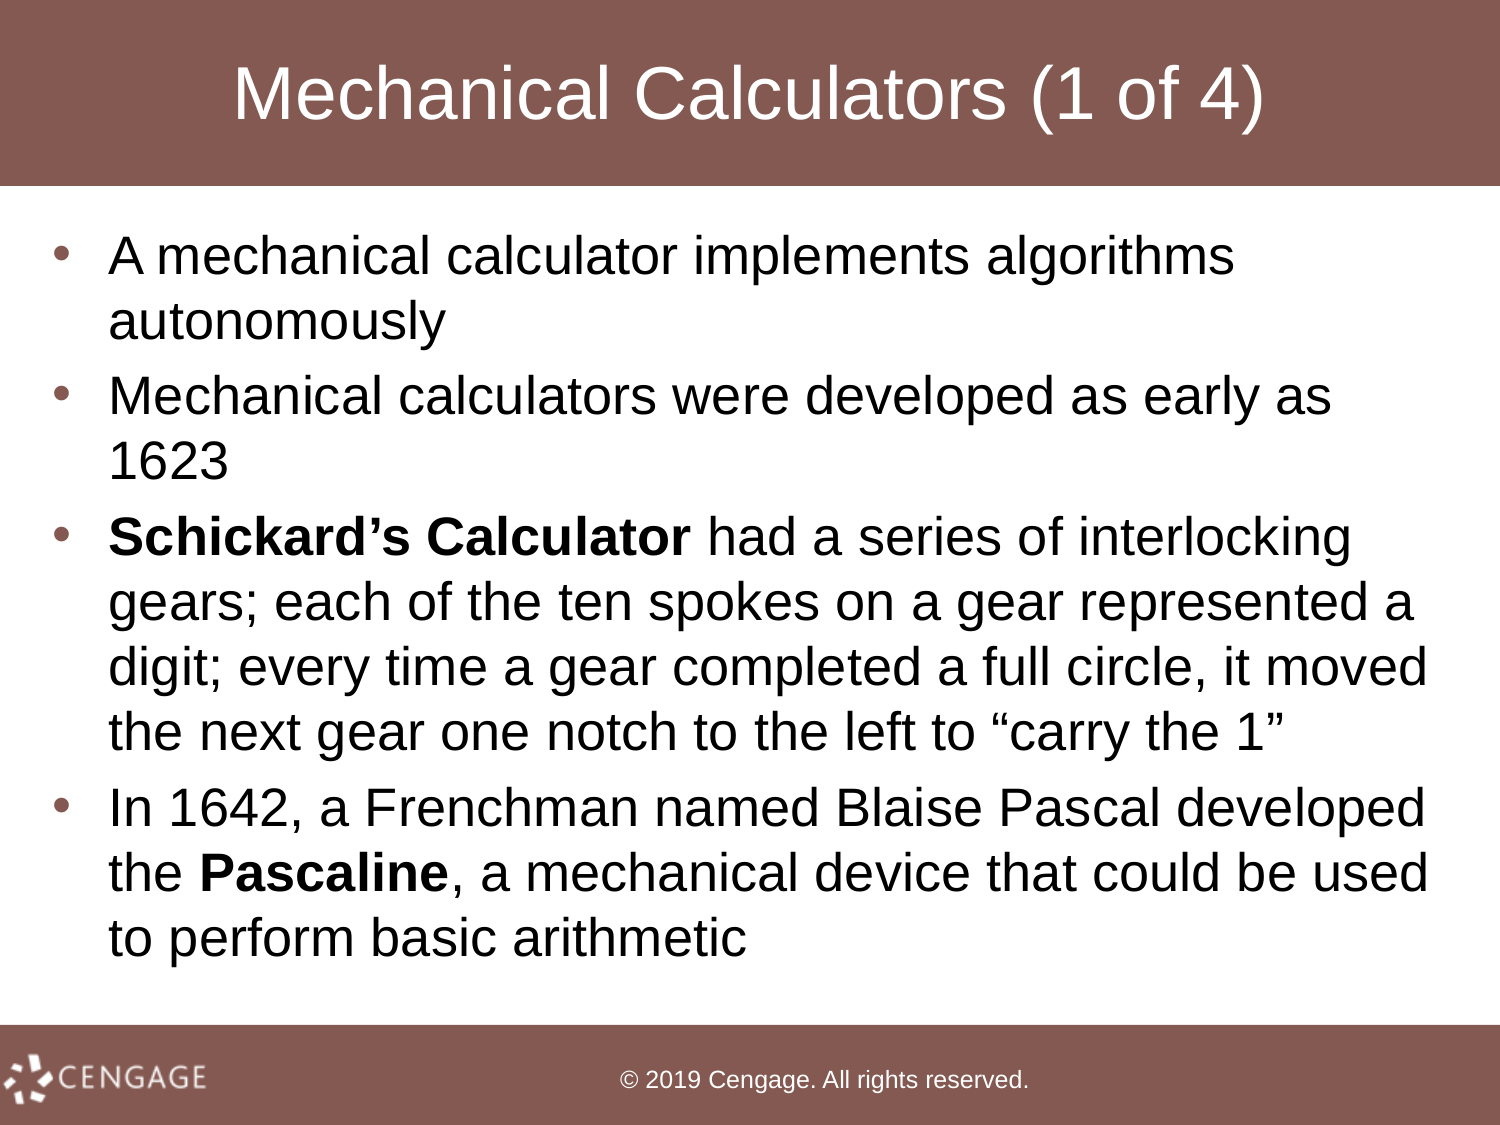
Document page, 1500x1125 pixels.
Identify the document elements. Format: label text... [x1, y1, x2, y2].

picture [0, 1051, 211, 1106]
list A mechanical calculator implements algorithms autonomously Mechanical calculators were developed as early as 1623 Schickard’s Calculator had a series of interlocking gears; each of the ten spokes on a gear represented a digit; every time a gear completed a full circle, it moved the next gear one notch to the left to “carry the 1” In 1642, a Frenchman named Blaise Pascal developed the Pascaline, a mechanical device that could be used to perform basic arithmetic [37, 212, 1475, 1005]
title Mechanical Calculators (1 of 4) [75, 4, 1425, 175]
